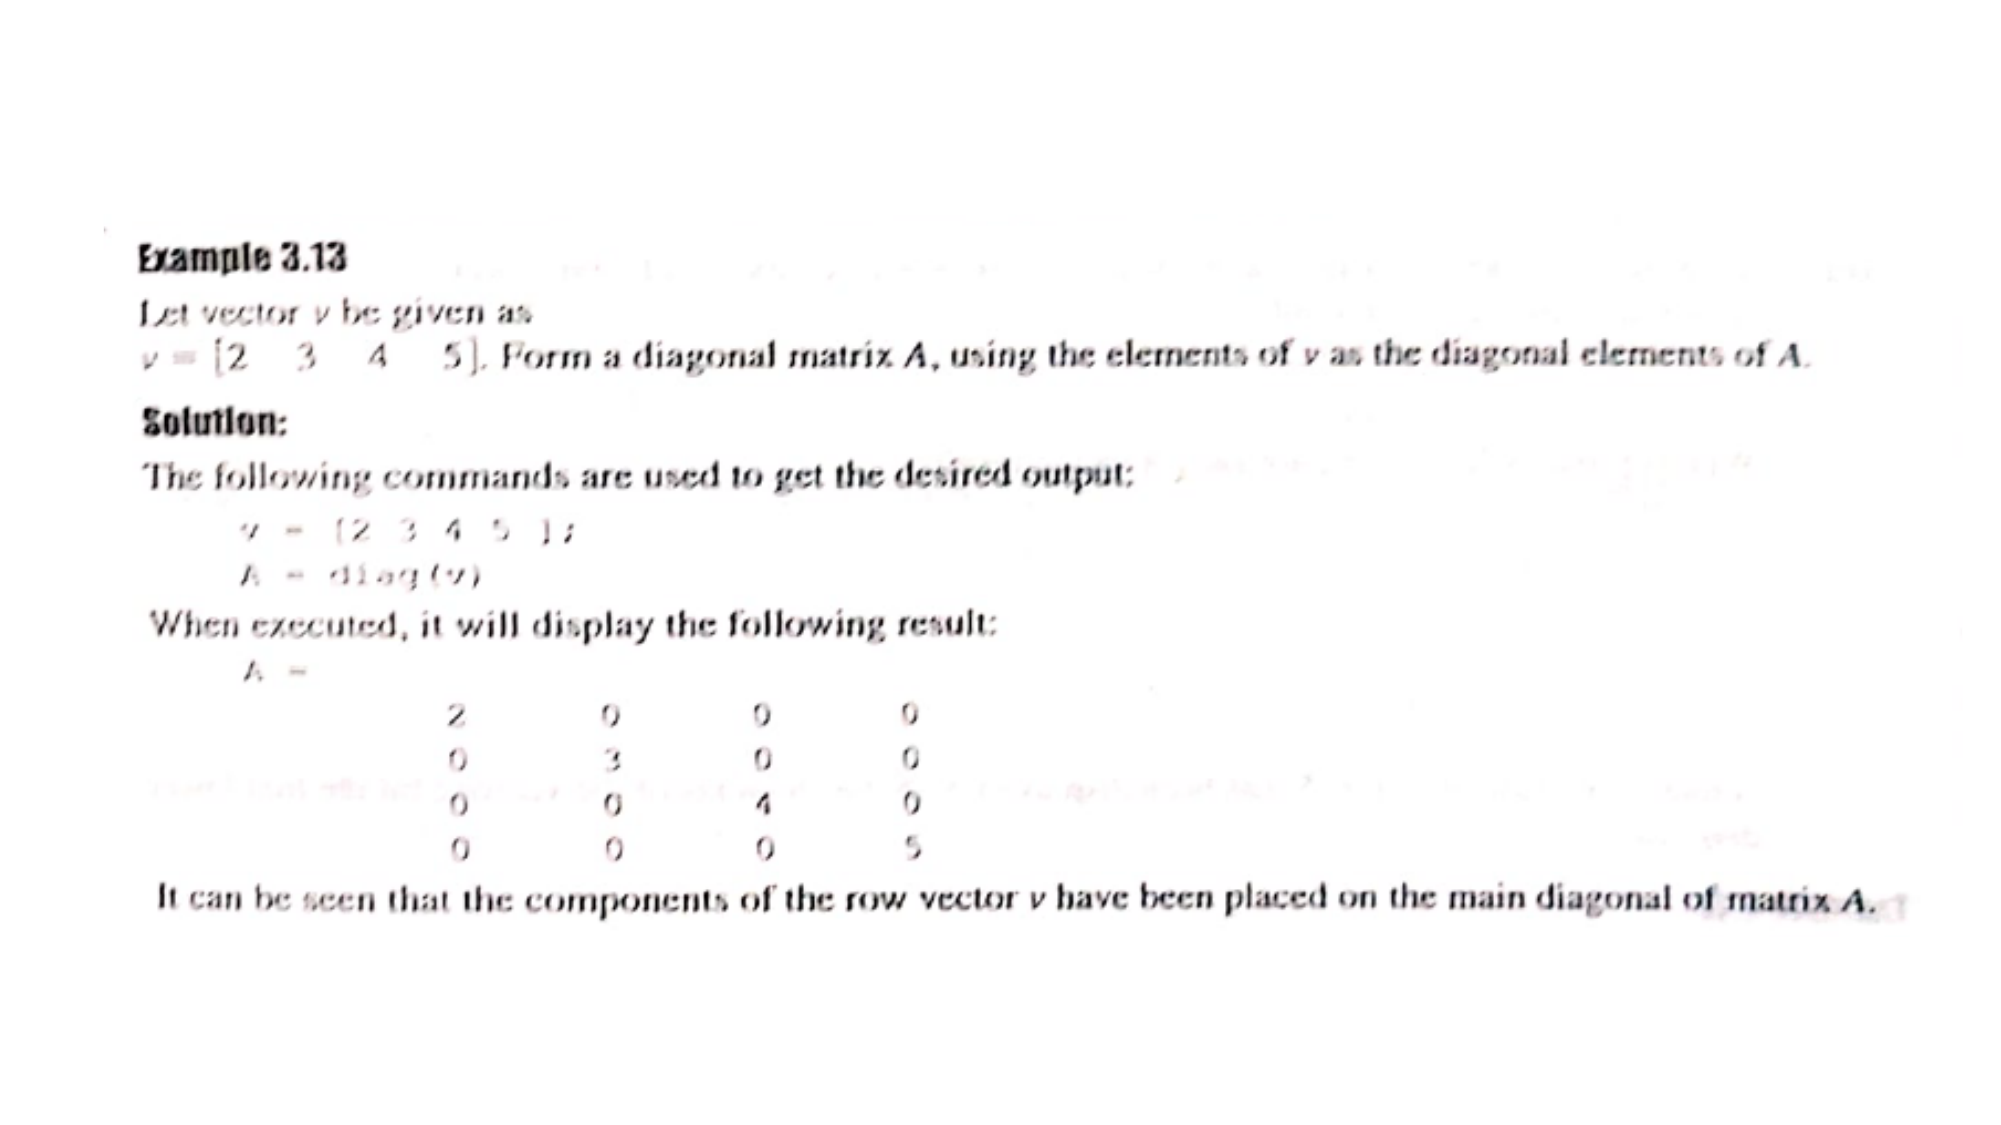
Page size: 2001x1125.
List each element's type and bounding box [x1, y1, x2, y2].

picture [103, 214, 1963, 937]
